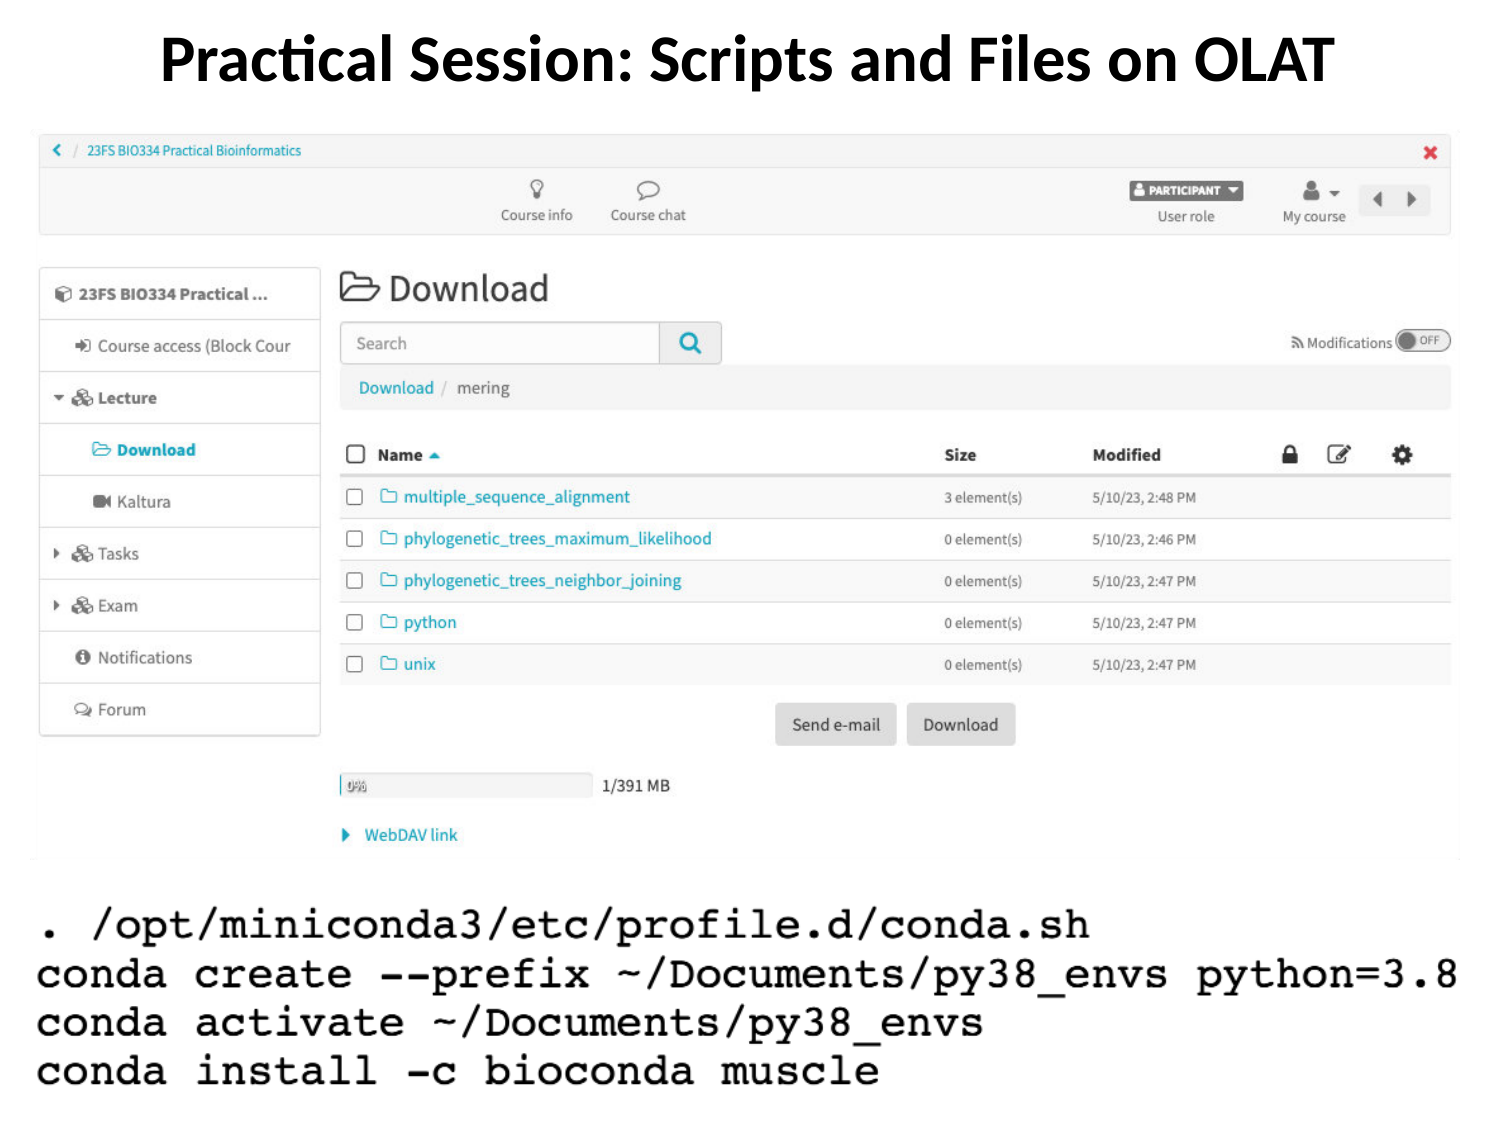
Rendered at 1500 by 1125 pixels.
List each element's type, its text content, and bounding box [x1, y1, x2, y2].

picture [0, 879, 1500, 1122]
picture [30, 129, 1460, 860]
text_box Practical Session: Scripts and Files on OLAT [145, 7, 1353, 103]
